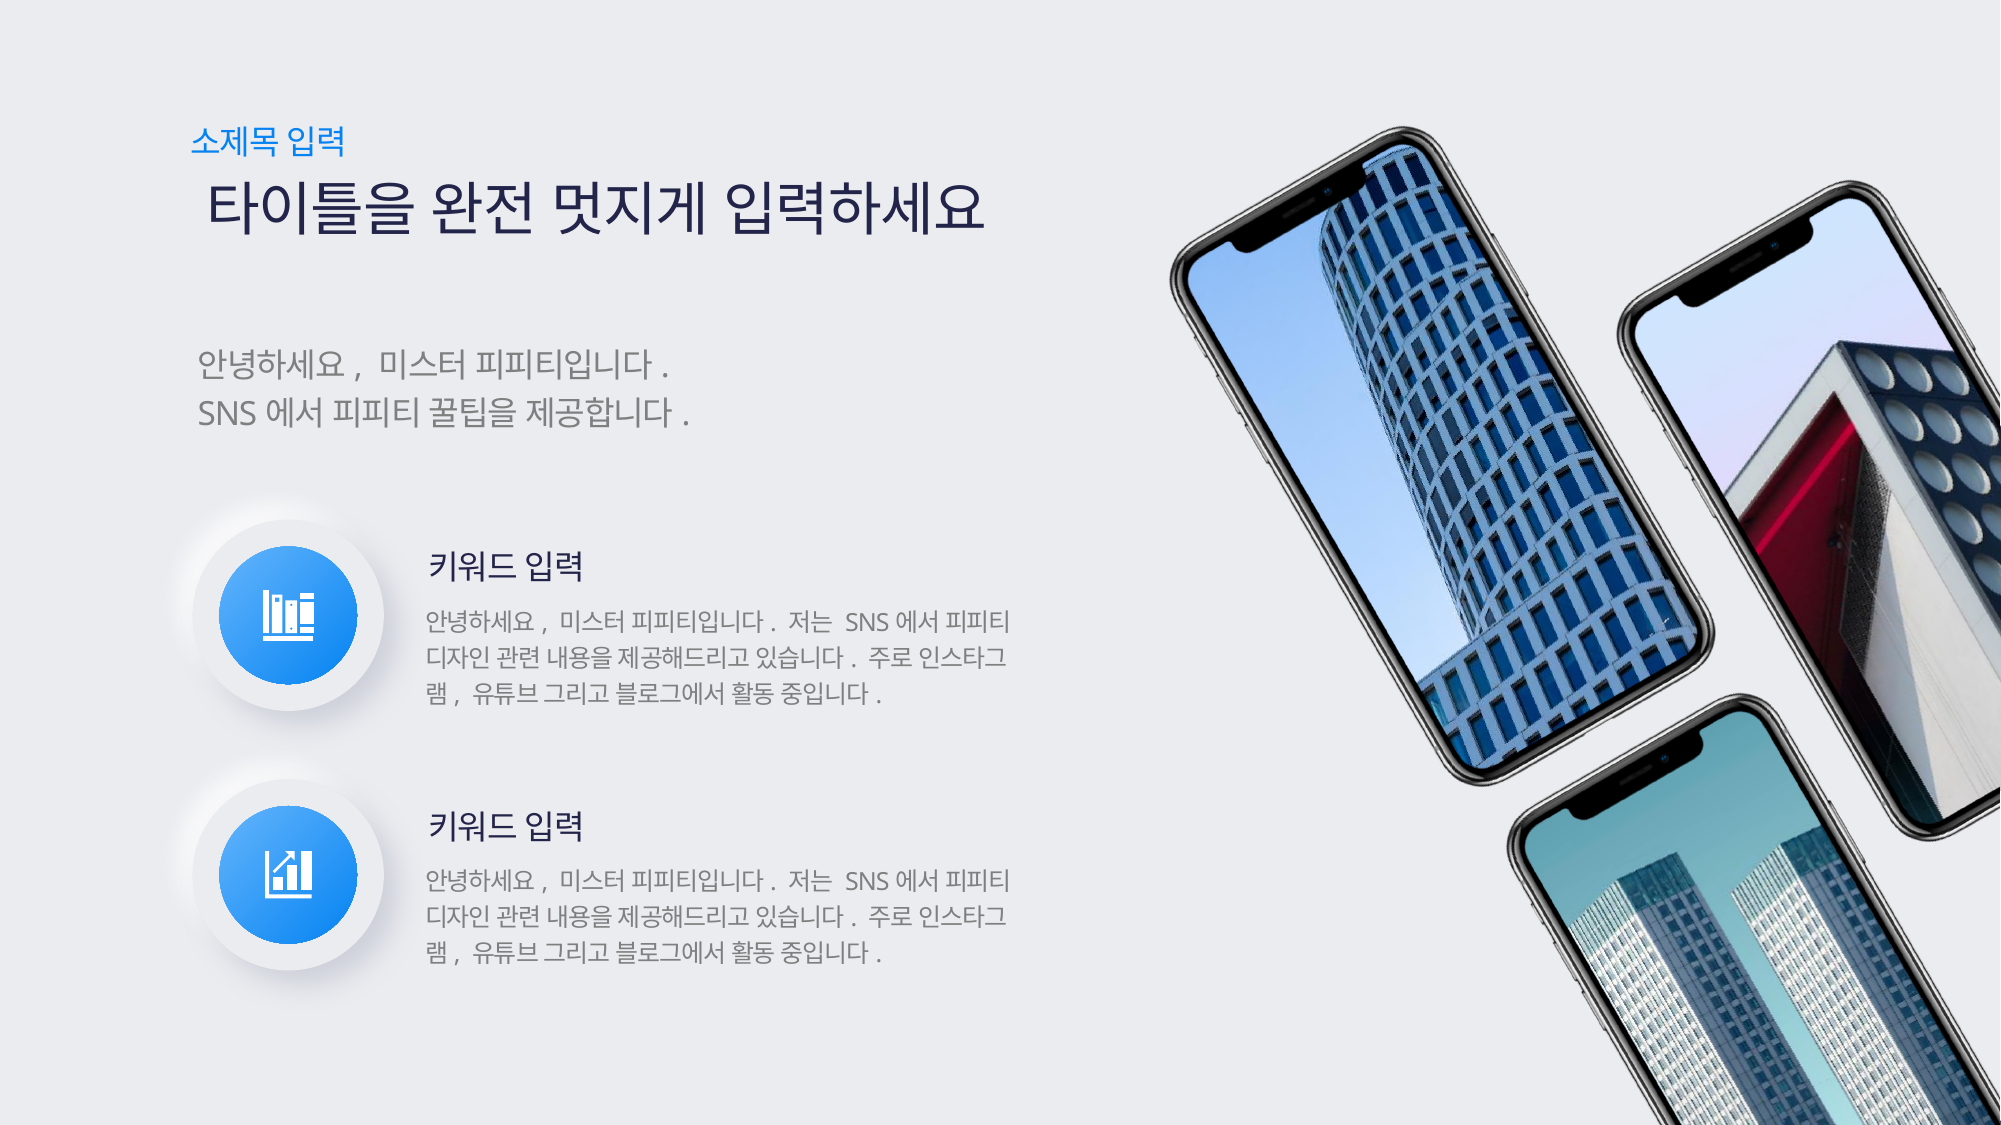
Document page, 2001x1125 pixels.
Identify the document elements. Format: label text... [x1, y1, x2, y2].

text_box 키워드 입력 [428, 546, 585, 587]
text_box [265, 851, 312, 899]
text_box 소제목 입력 [190, 120, 348, 161]
text_box 안녕하세요, 미스터 피피티입니다. 저는 SNS에서 피피티 디자인 관련 내용을 제공해드리고 있습니다. 주로 인스타그램, 유튜브 그리고 블로그에서 활동 중입니다. [424, 600, 1040, 709]
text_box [192, 519, 384, 711]
picture [1151, 108, 2001, 1125]
text_box 키워드 입력 [428, 806, 585, 847]
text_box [192, 779, 384, 971]
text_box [262, 589, 314, 641]
text_box 안녕하세요, 미스터 피피티입니다. 저는 SNS에서 피피티 디자인 관련 내용을 제공해드리고 있습니다. 주로 인스타그램, 유튜브 그리고 블로그에서 활동 중입니다. [424, 859, 1040, 968]
text_box 안녕하세요, 미스터 피피티입니다. SNS에서 피피티 꿀팁을 제공합니다. [197, 335, 691, 432]
text_box 타이틀을 완전 멋지게 입력하세요 [206, 165, 987, 243]
